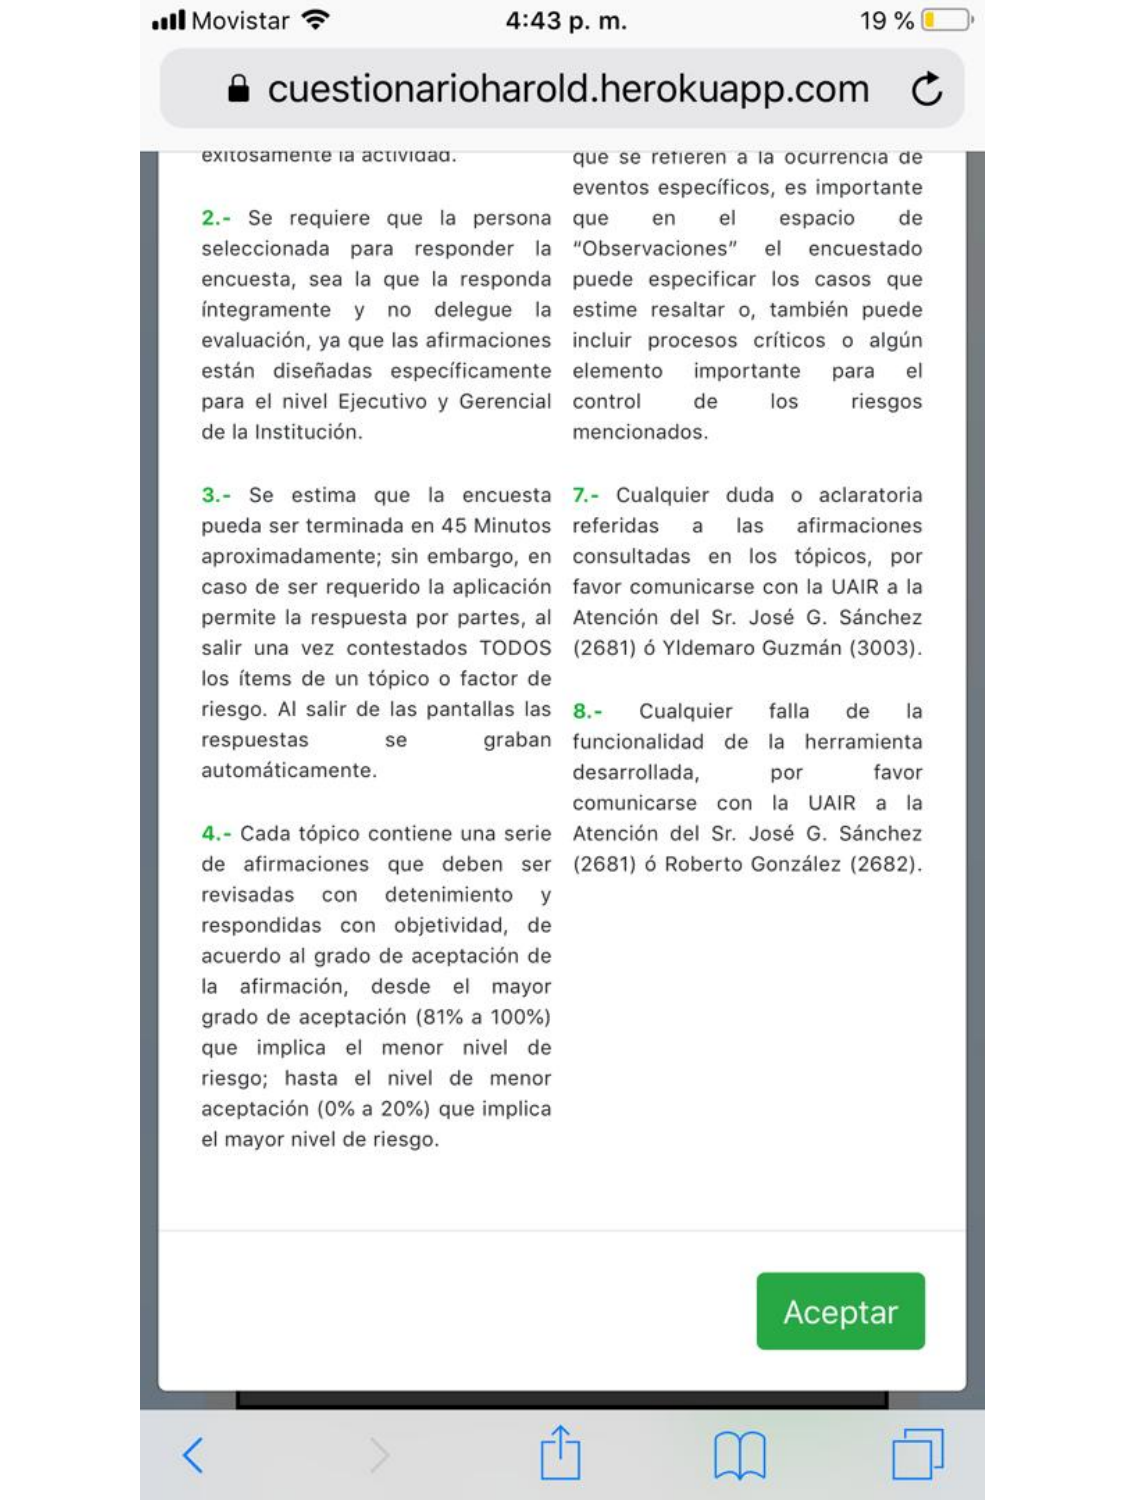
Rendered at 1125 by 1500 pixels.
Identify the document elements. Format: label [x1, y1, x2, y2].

picture [140, 0, 985, 1500]
